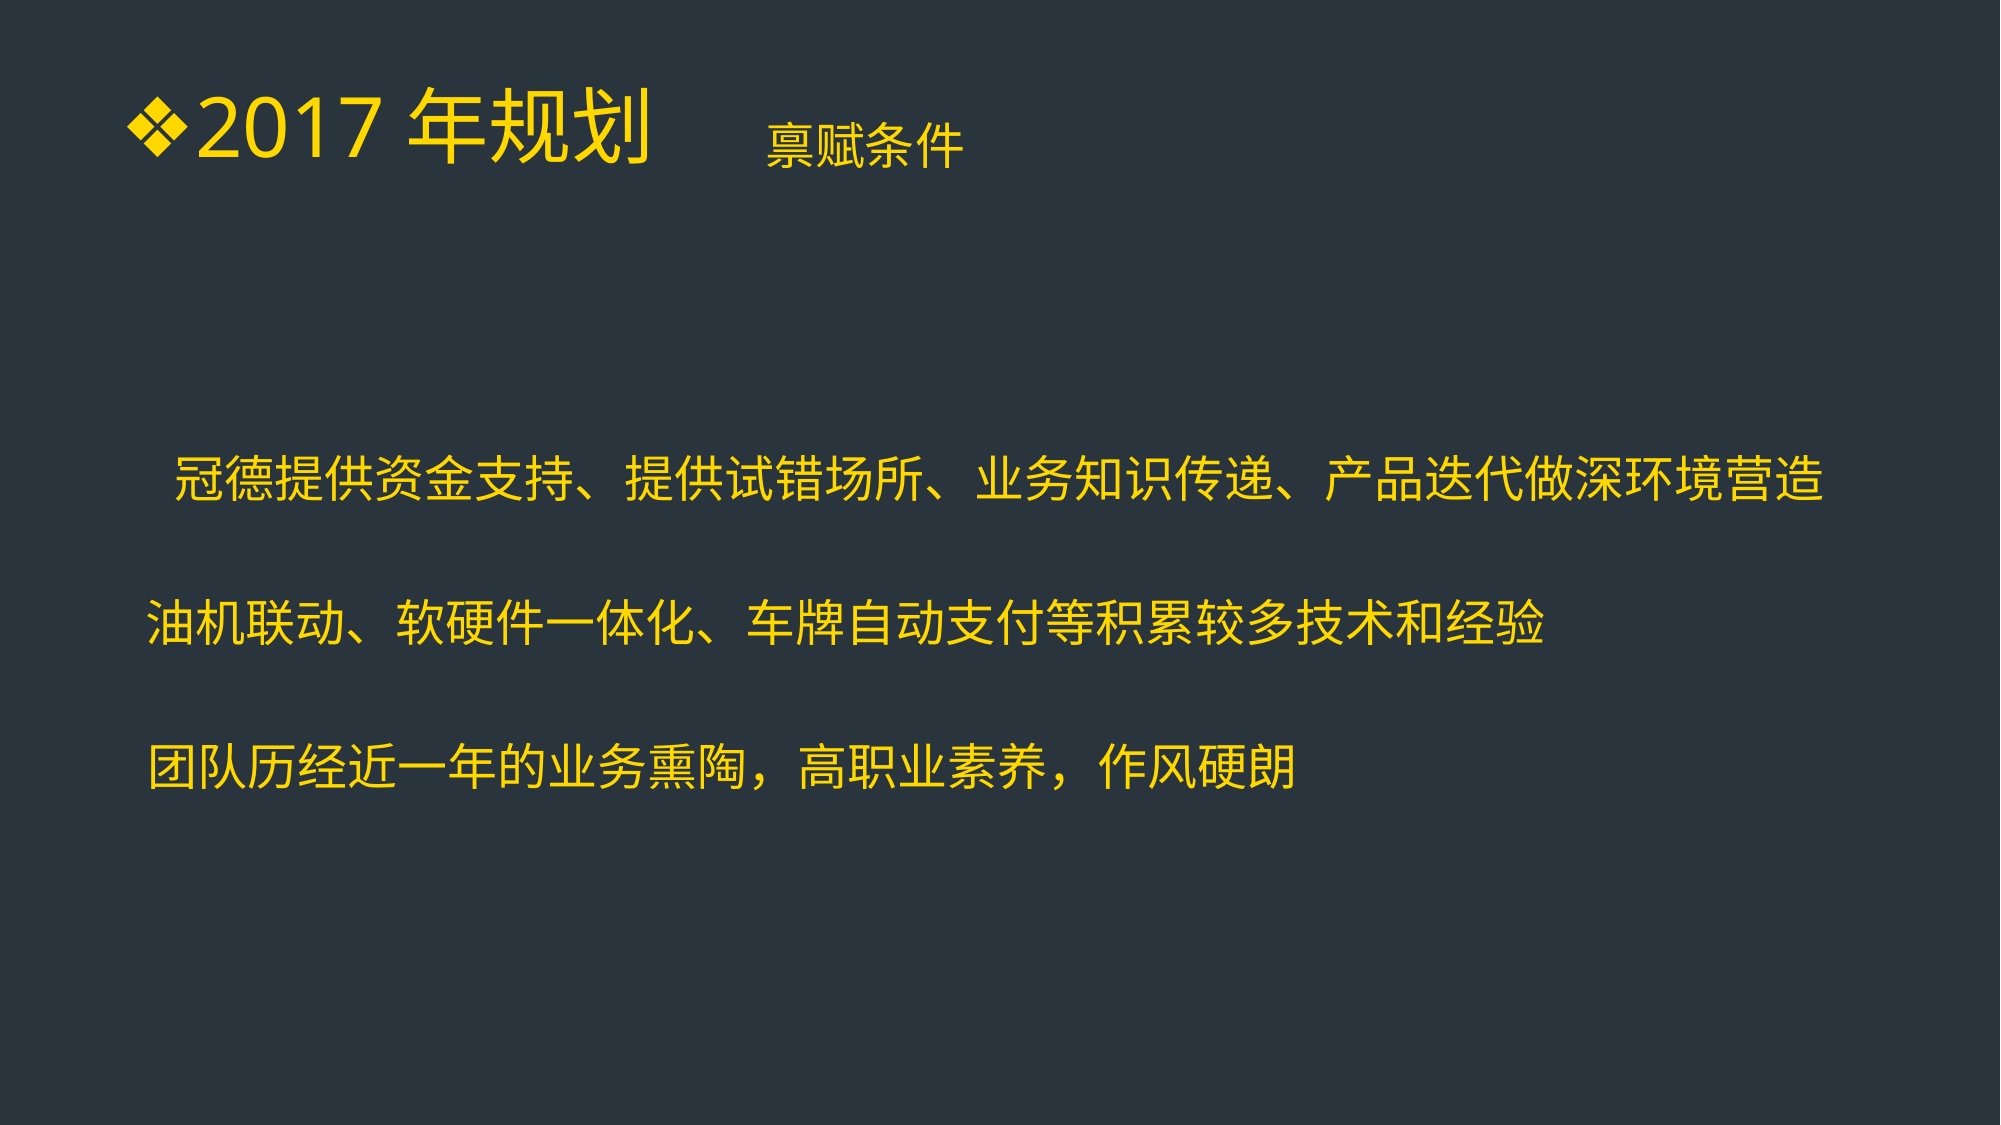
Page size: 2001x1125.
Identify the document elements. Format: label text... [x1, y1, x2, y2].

text_box 团队历经近一年的业务熏陶，高职业素养，作风硬朗 [132, 727, 1313, 803]
text_box 禀赋条件 [750, 107, 980, 183]
text_box 油机联动、软硬件一体化、车牌自动支付等积累较多技术和经验 [131, 584, 1561, 659]
text_box ❖2017年规划 [105, 67, 671, 182]
text_box 冠德提供资金支持、提供试错场所、业务知识传递、产品迭代做深环境营造 [160, 440, 1840, 515]
